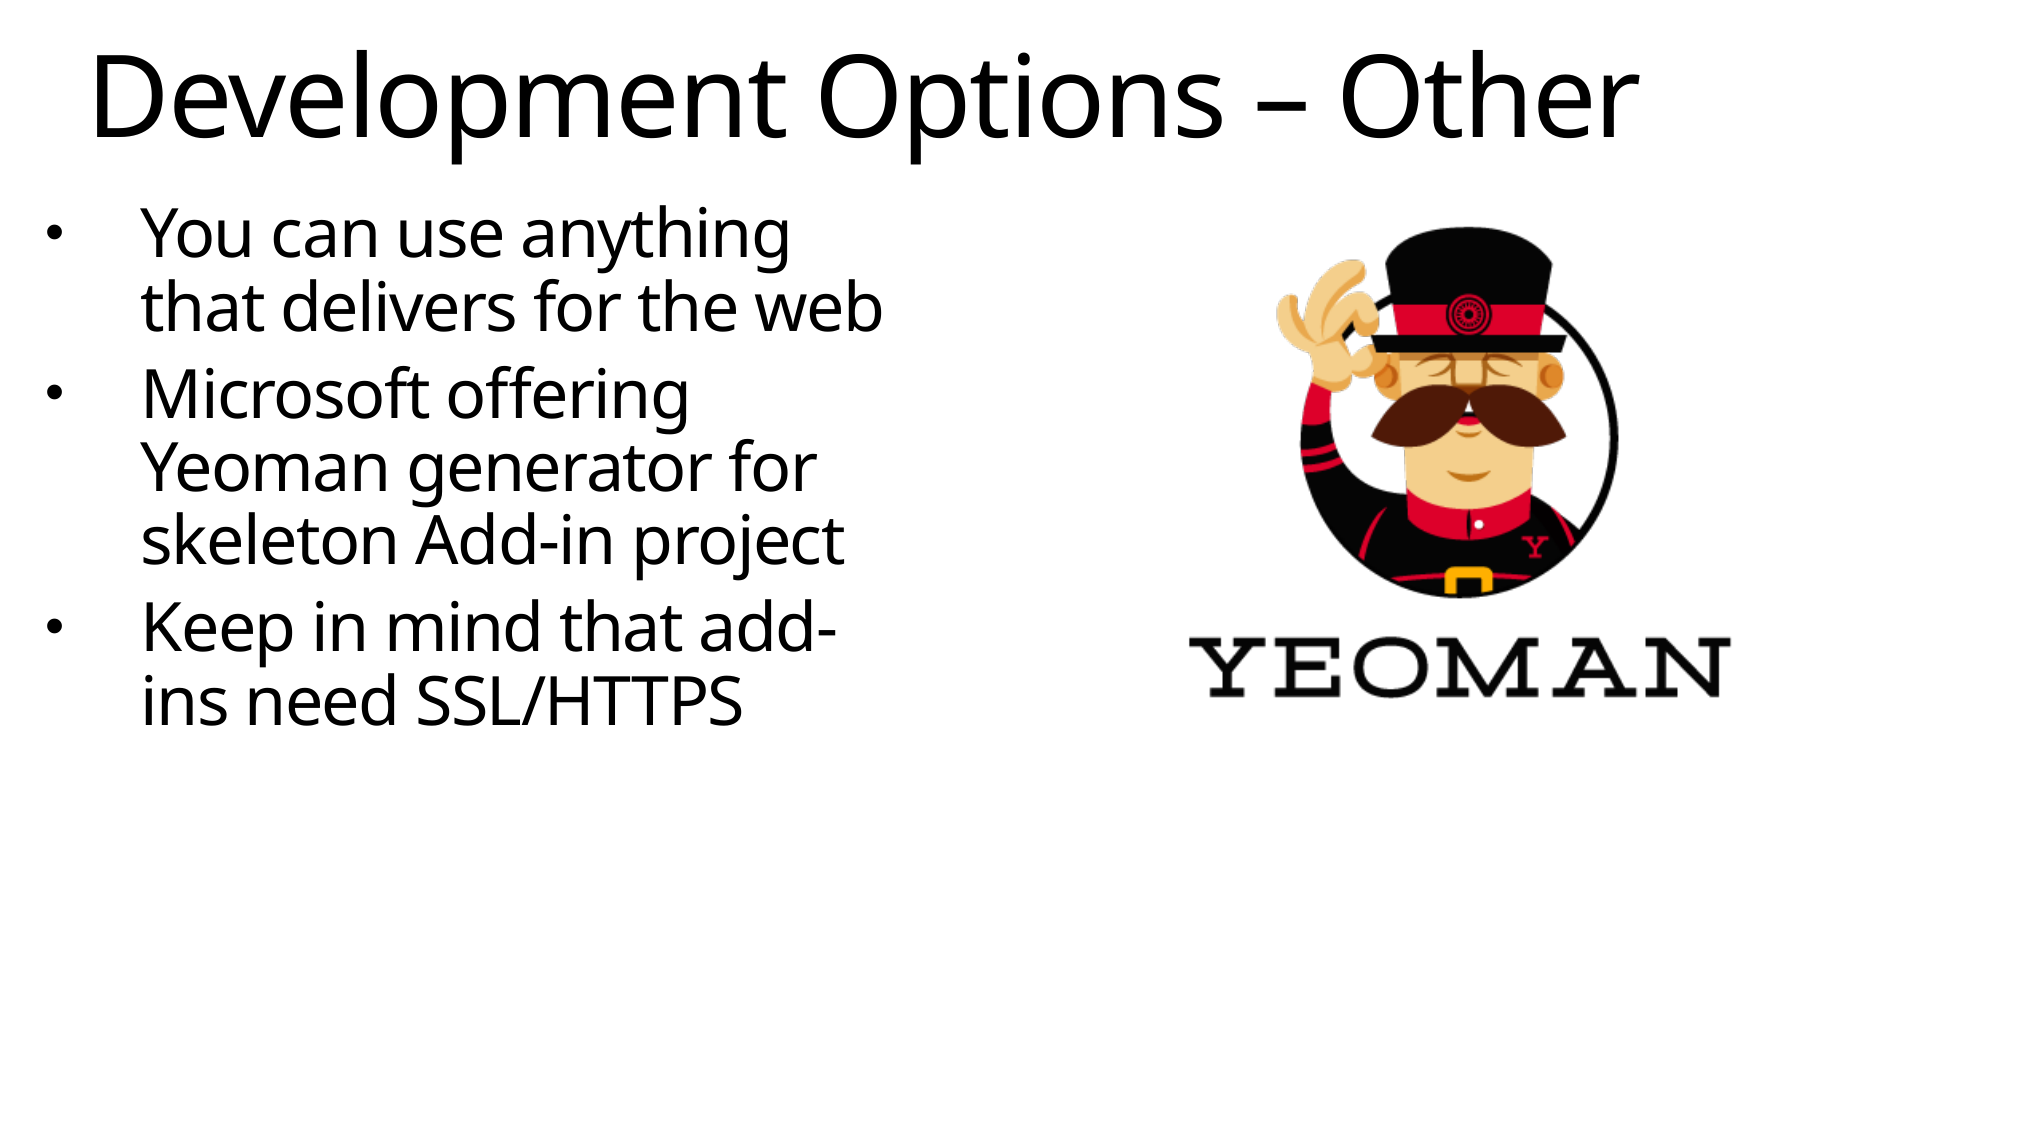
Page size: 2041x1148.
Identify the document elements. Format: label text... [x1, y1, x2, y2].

title Development Options – Other [86, 38, 1953, 164]
list You can use anything that delivers for the web Microsoft offering Yeoman generator for skeleton Add-in project Keep in mind that add-ins need SSL/HTTPS [45, 198, 920, 782]
picture [1159, 213, 1756, 731]
